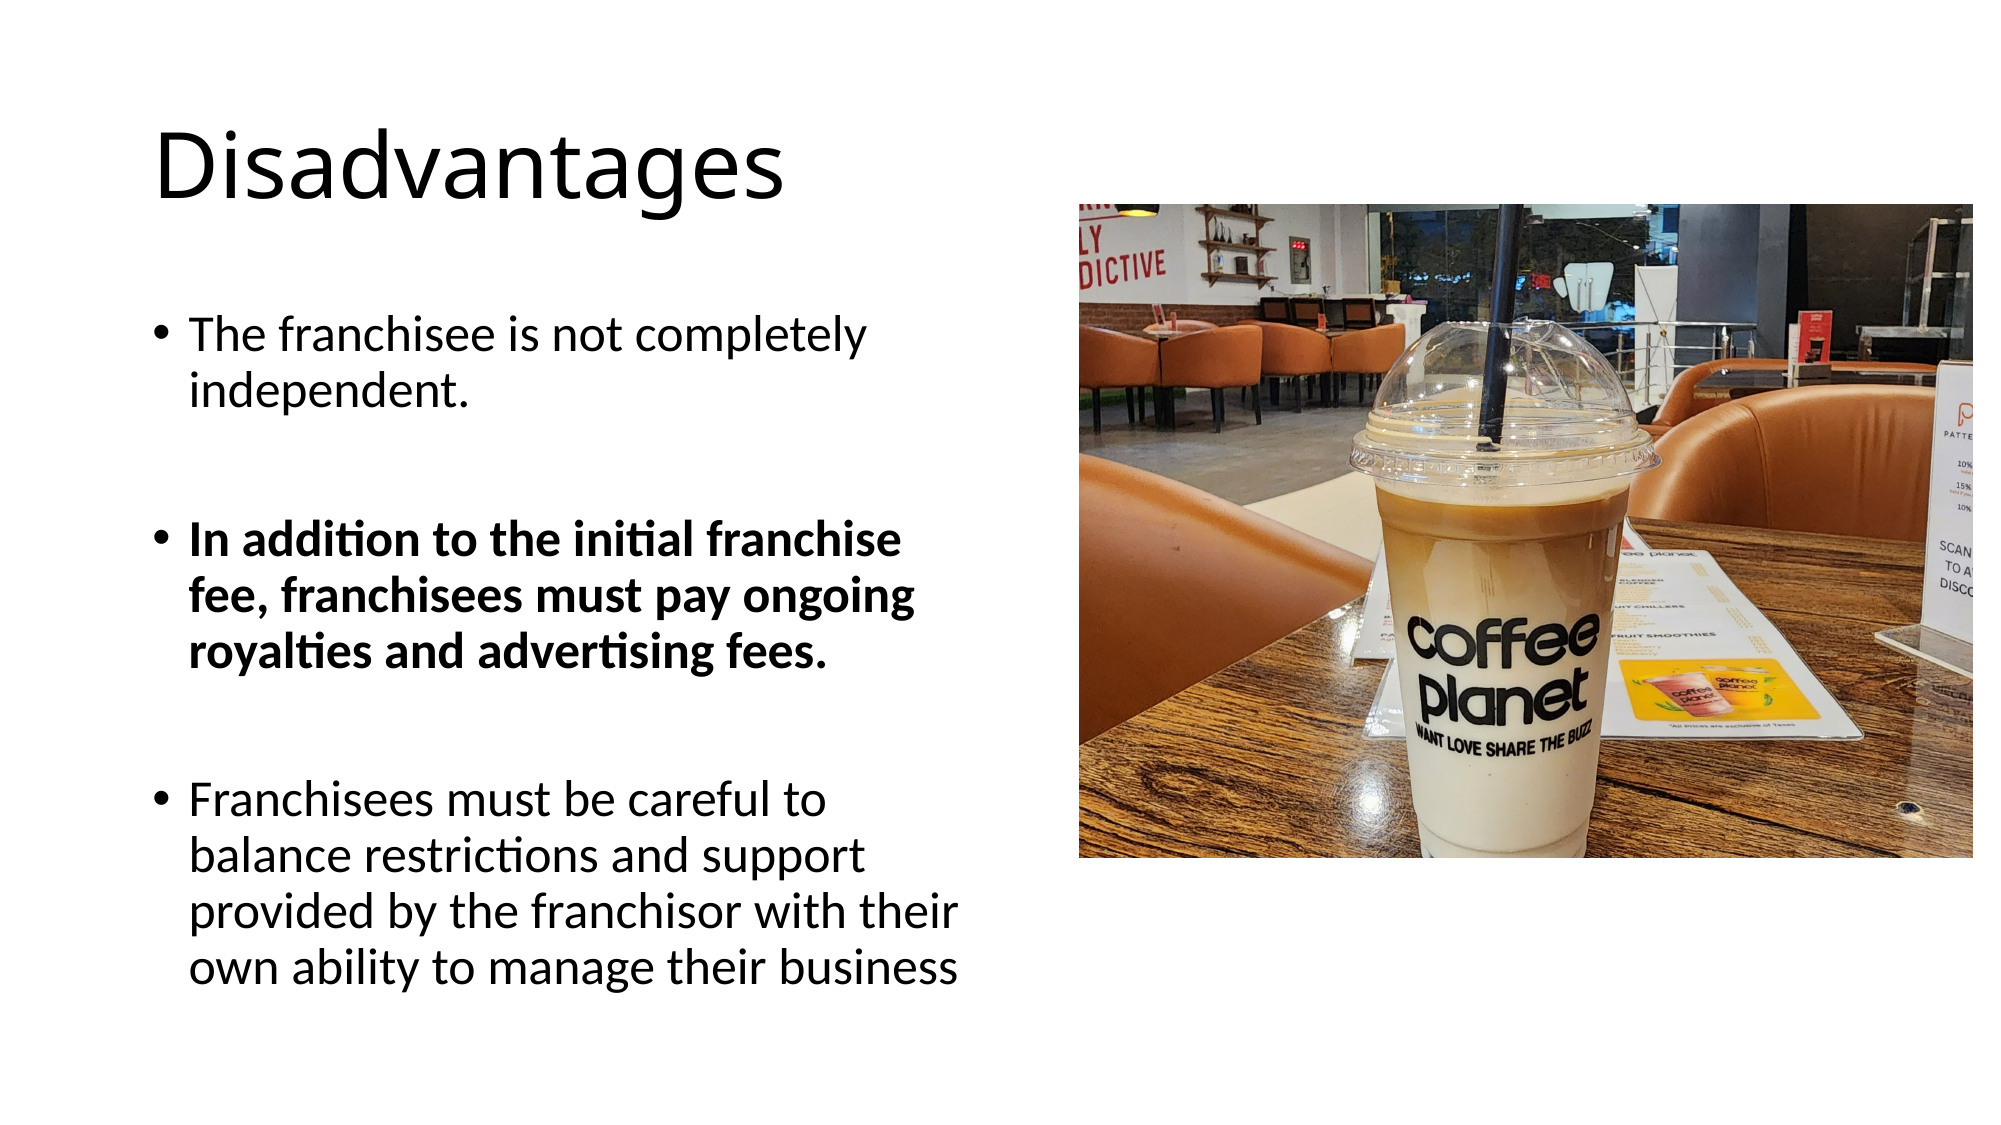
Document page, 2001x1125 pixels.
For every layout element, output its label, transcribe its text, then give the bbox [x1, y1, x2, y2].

title Disadvantages [137, 59, 1863, 278]
picture [1079, 204, 1973, 858]
list The franchisee is not completely independent. In addition to the initial franchise fee, franchisees must pay ongoing royalties and advertising fees. Franchisees must be careful to balance restrictions and support provided by the franchisor with their own ability to manage their business [137, 299, 1000, 1014]
